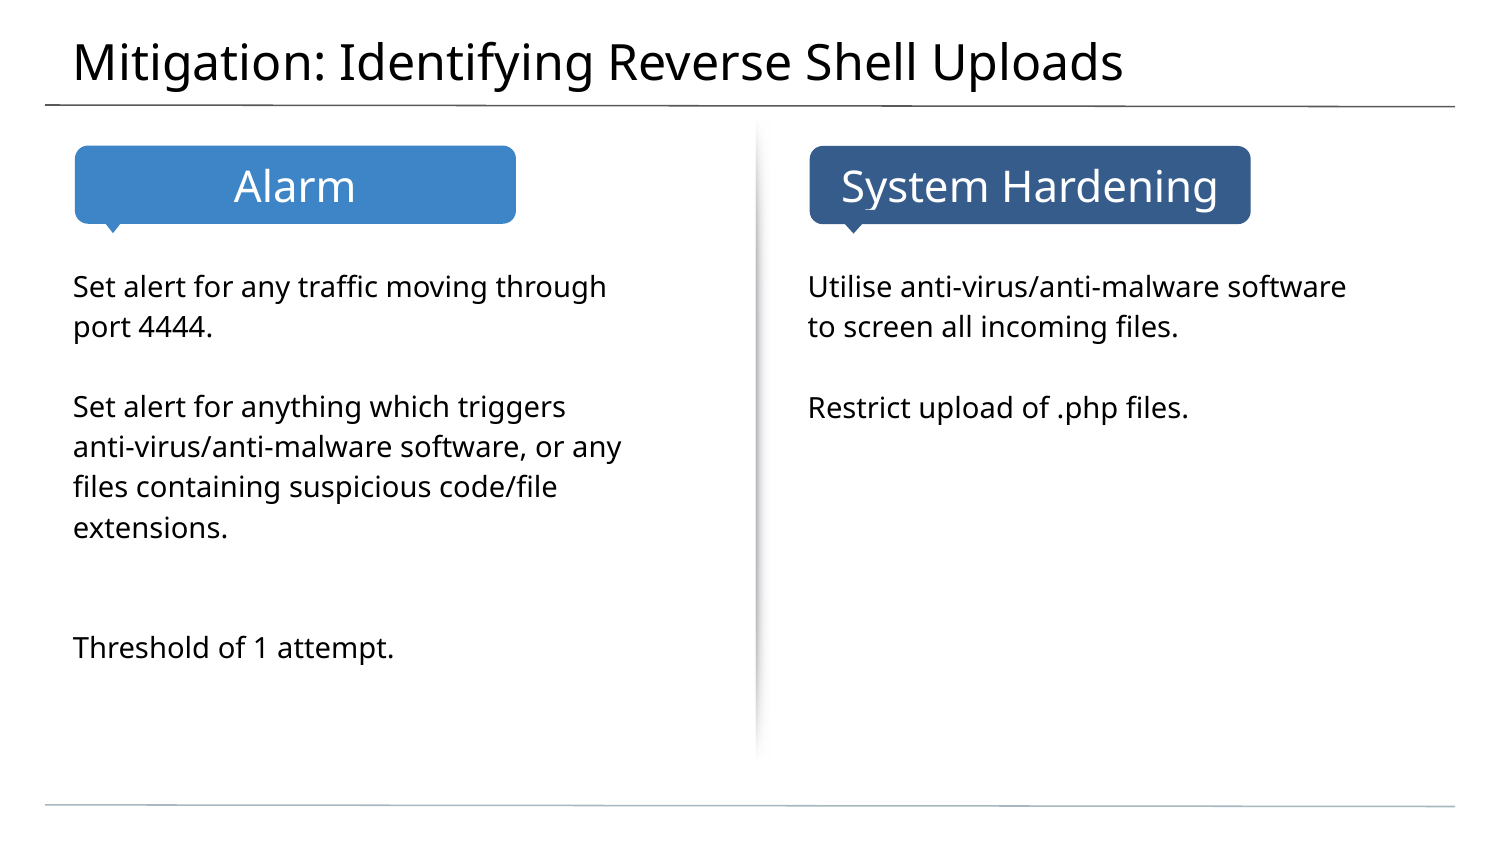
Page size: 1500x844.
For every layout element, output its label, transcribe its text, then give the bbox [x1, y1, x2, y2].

picture [703, 107, 839, 782]
subtitle Utilise anti-virus/anti-malware software to screen all incoming files. Restrict upload of .php files. [732, 263, 1438, 805]
title Mitigation: Identifying Reverse Shell Uploads [0, 0, 1500, 88]
subtitle Set alert for any traffic moving through port 4444. Set alert for anything which triggers anti-virus/anti-malware software, or any files containing suspicious code/file extensions. Threshold of 1 attempt. [0, 262, 704, 805]
